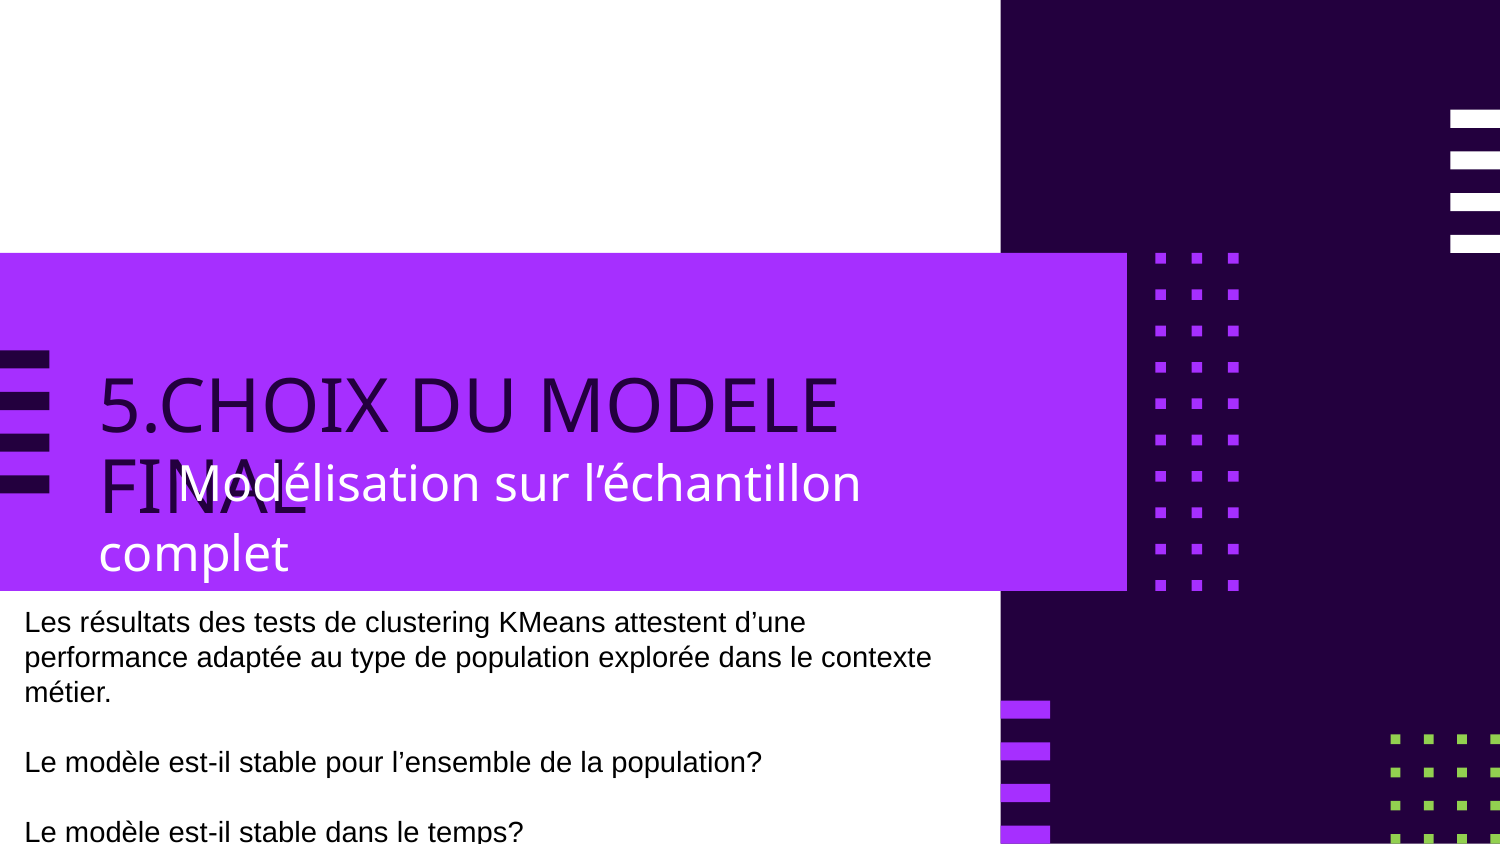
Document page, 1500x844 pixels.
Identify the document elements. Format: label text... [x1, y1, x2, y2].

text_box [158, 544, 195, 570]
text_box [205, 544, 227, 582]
subtitle Modélisation sur l’échantillon complet [98, 442, 1001, 506]
text_box Les résultats des tests de clustering KMeans attestent d’une performance adaptée au type de population explorée dans le contexte métier. Le modèle est-il stable pour l’ensemble de la population? Le modèle est-il stable dans le temps? [9, 596, 992, 844]
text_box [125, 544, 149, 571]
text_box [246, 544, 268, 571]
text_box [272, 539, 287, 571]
title 5.CHOIX DU MODELE FINAL [98, 368, 1053, 512]
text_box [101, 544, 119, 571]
